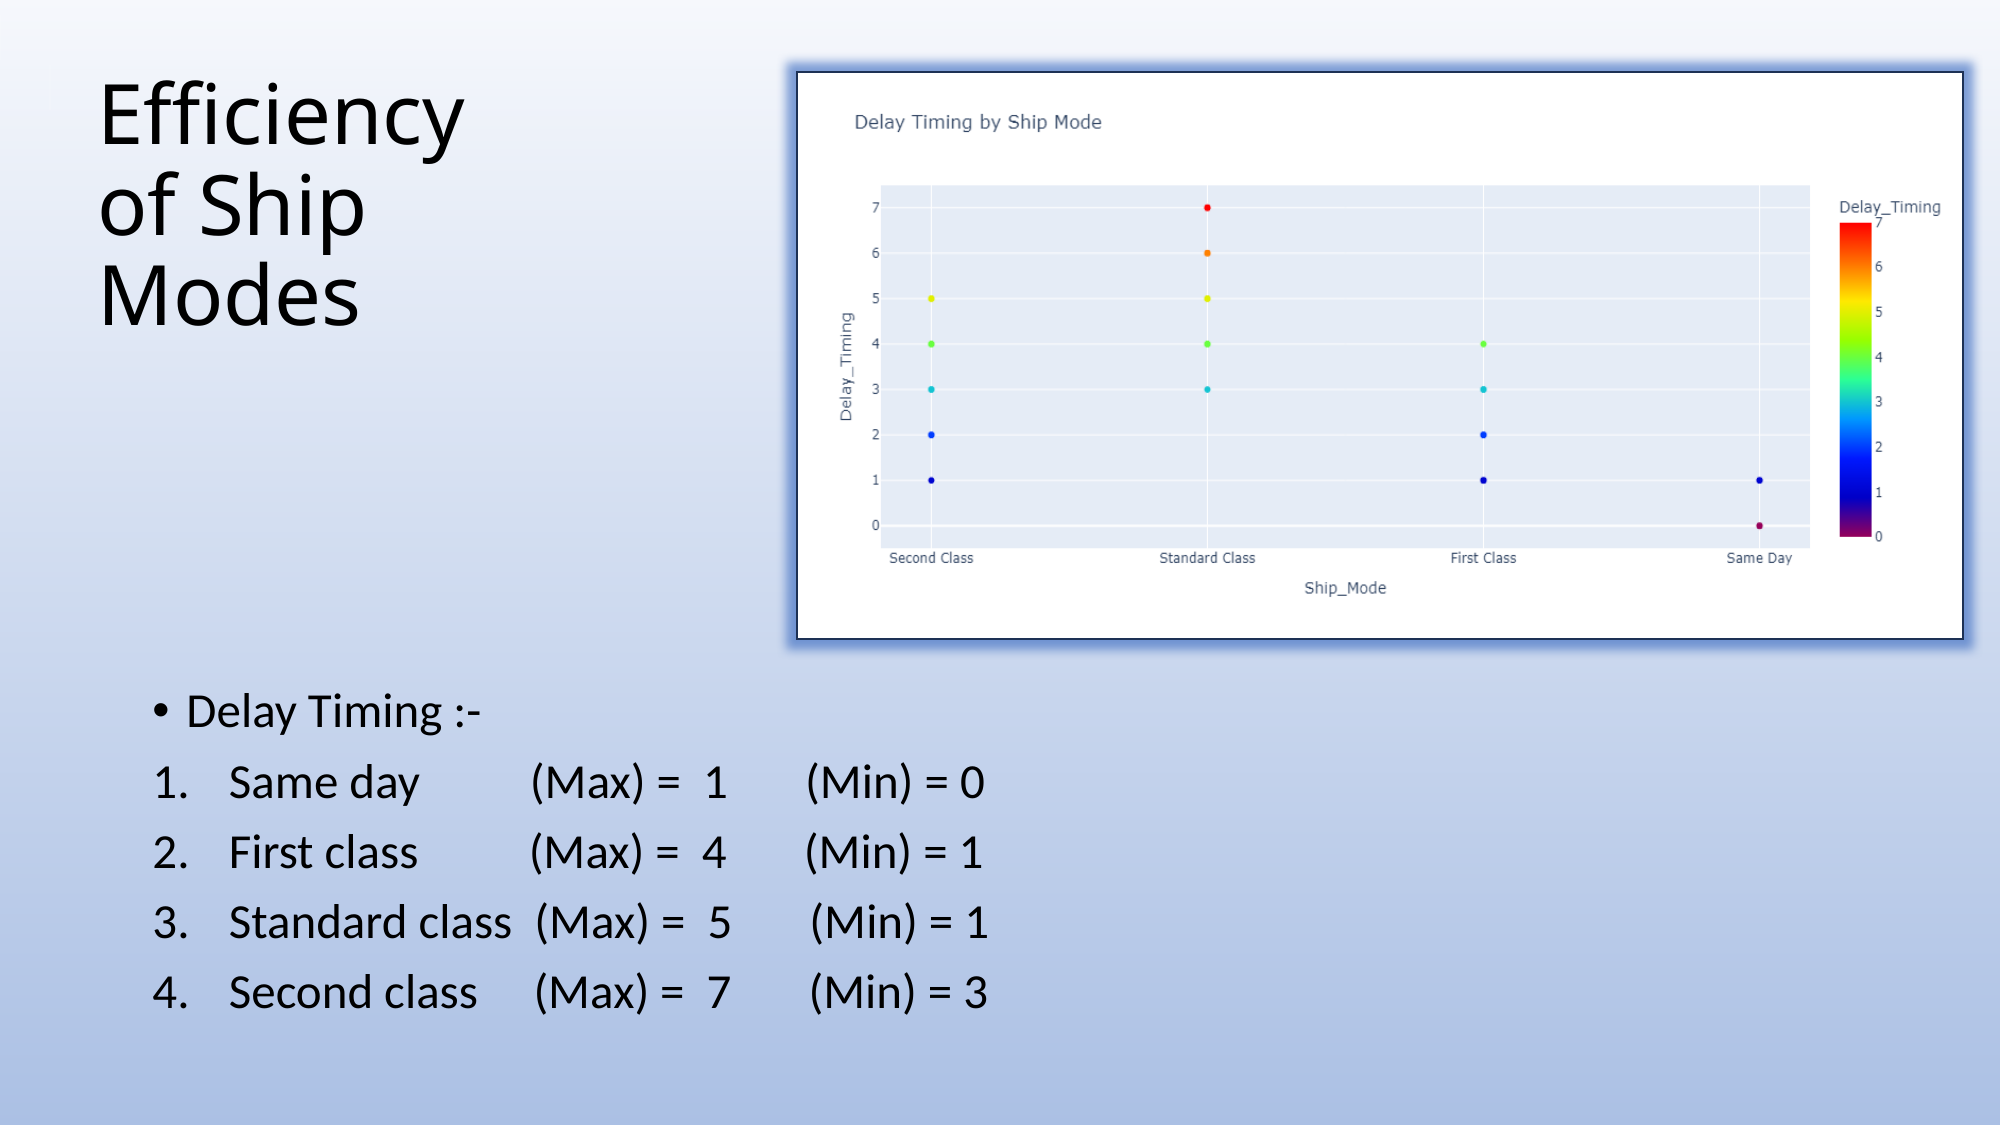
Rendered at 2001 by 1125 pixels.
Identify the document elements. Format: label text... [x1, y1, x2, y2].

title Efficiency of Ship Modes [82, 64, 573, 352]
list Delay Timing :- Same day (Max) = 1 (Min) = 0 First class (Max) = 4 (Min) = 1 Standard class (Max) = 5 (Min) = 1 Second class (Max) = 7 (Min) = 3 [137, 678, 1096, 1034]
text_box [796, 71, 1964, 640]
